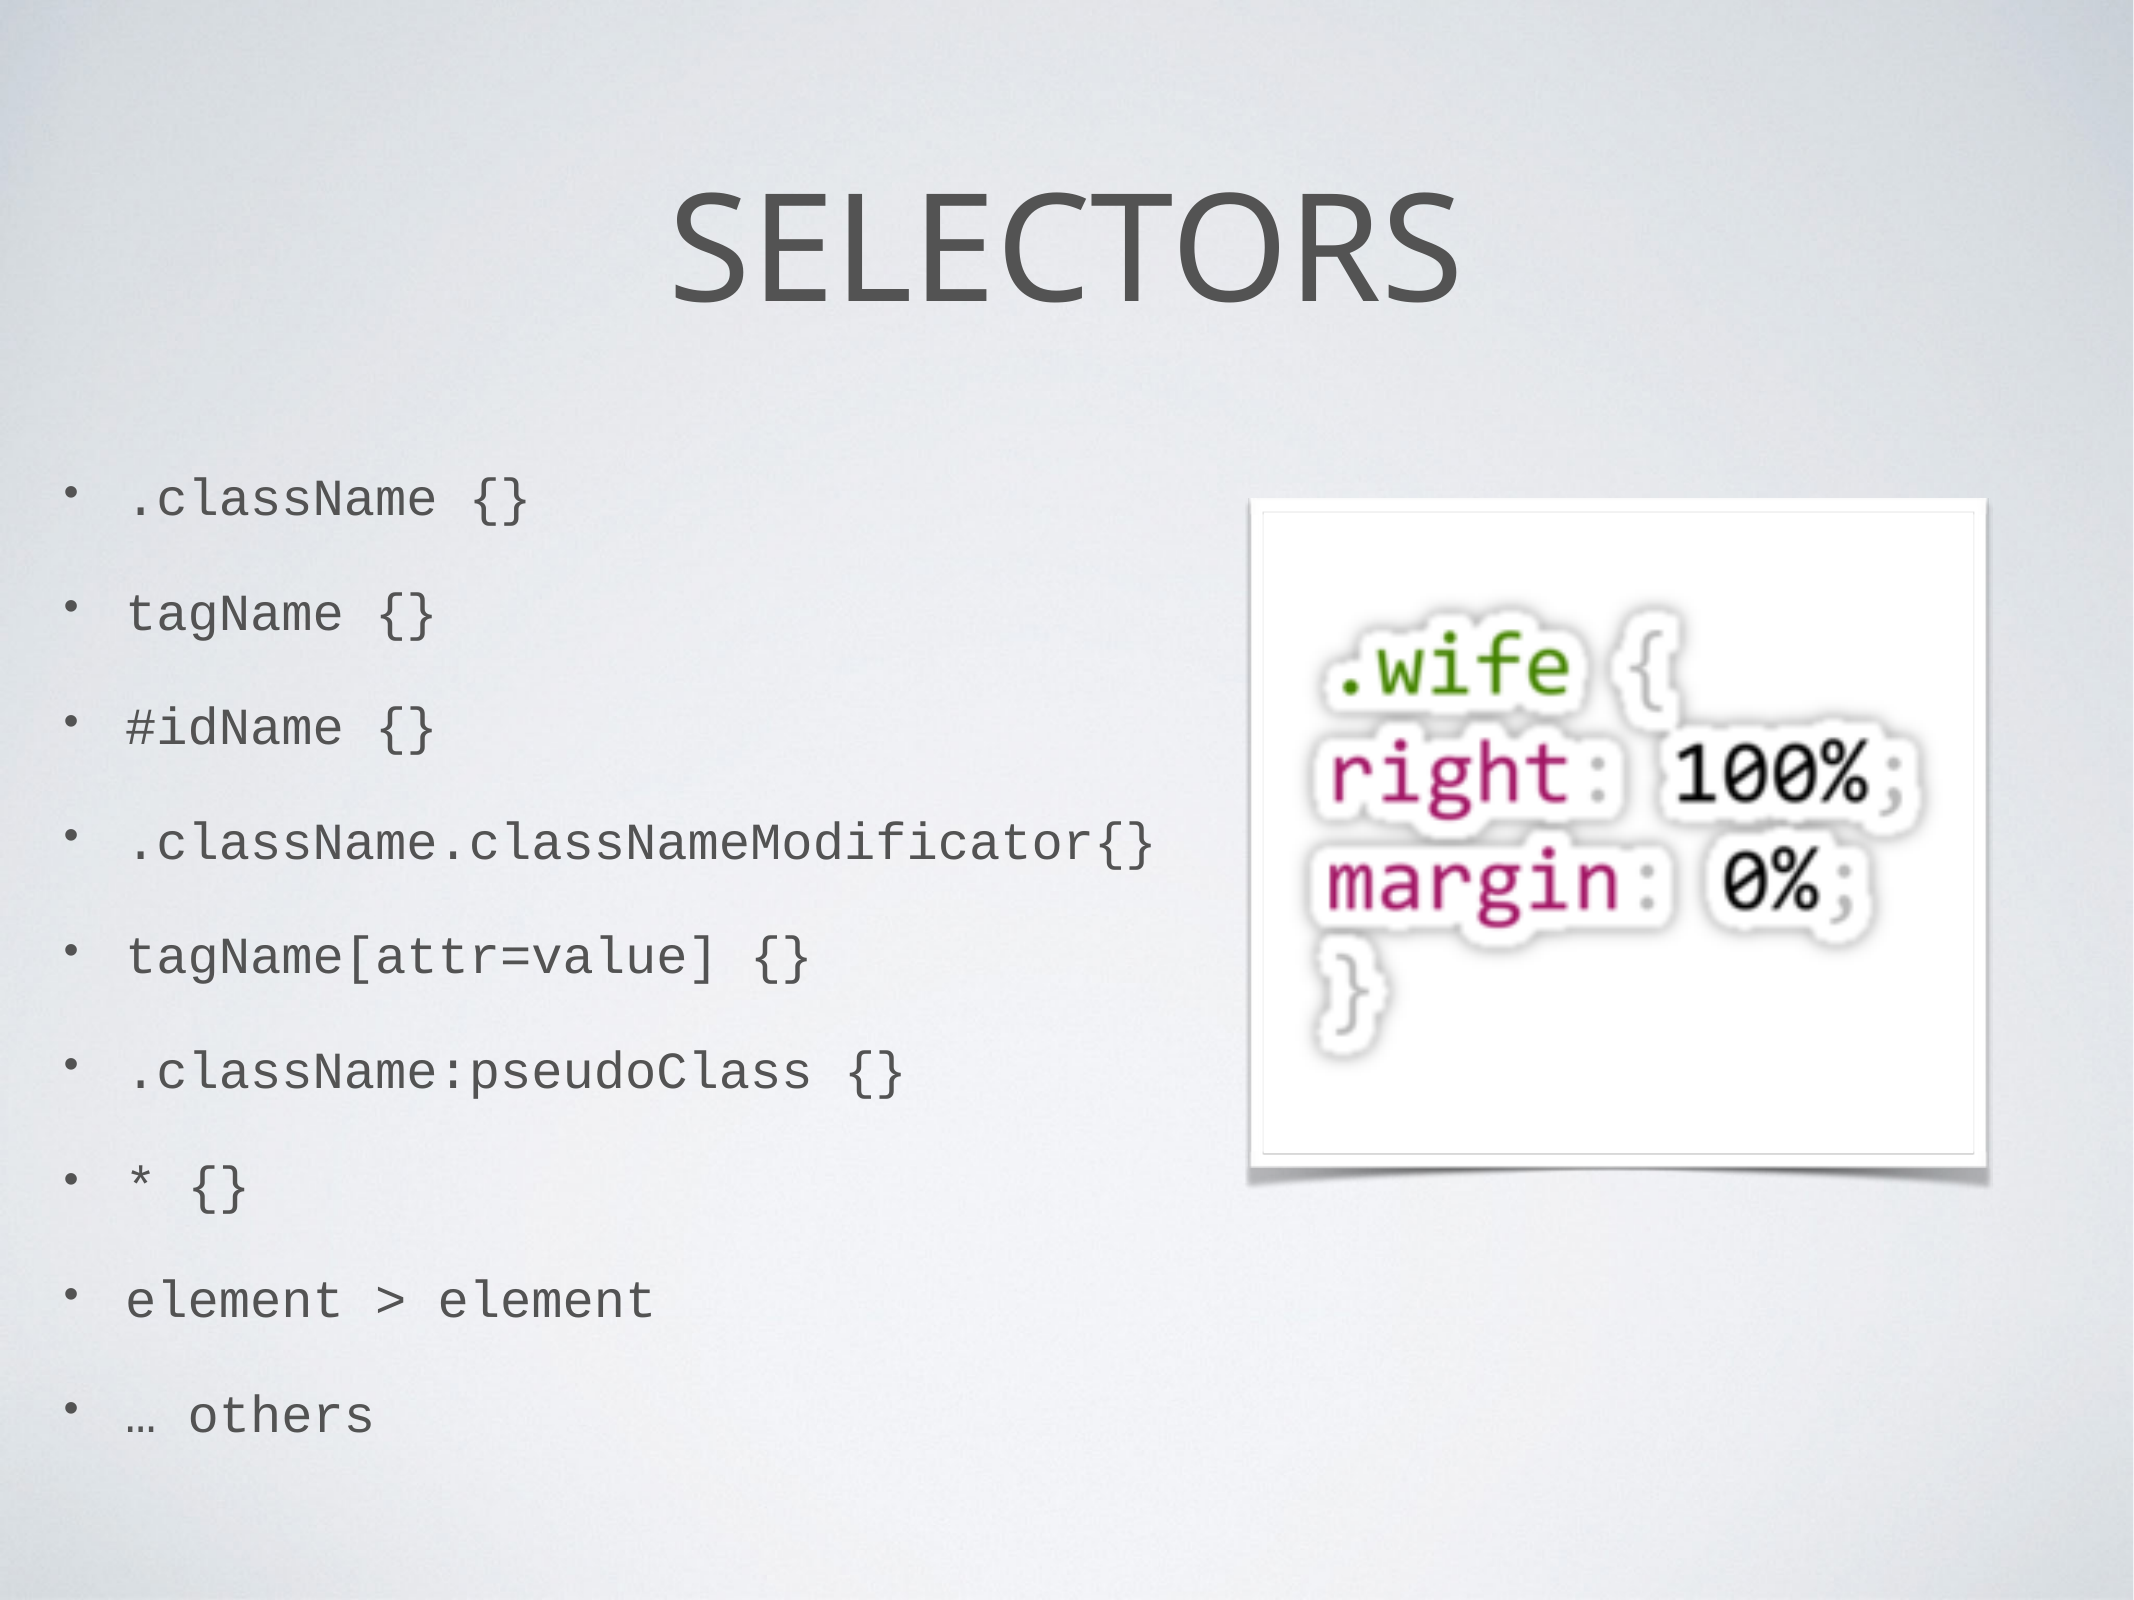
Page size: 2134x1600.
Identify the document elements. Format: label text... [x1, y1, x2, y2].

picture [0, 0, 2134, 1600]
title Selectors [57, 41, 2076, 443]
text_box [1244, 498, 1993, 1192]
list .className {} tagName {} #idName {} .className.classNameModificator{} tagName[attr=value] {} .className:pseudoClass {} * {} element > element … others [57, 447, 1218, 1459]
